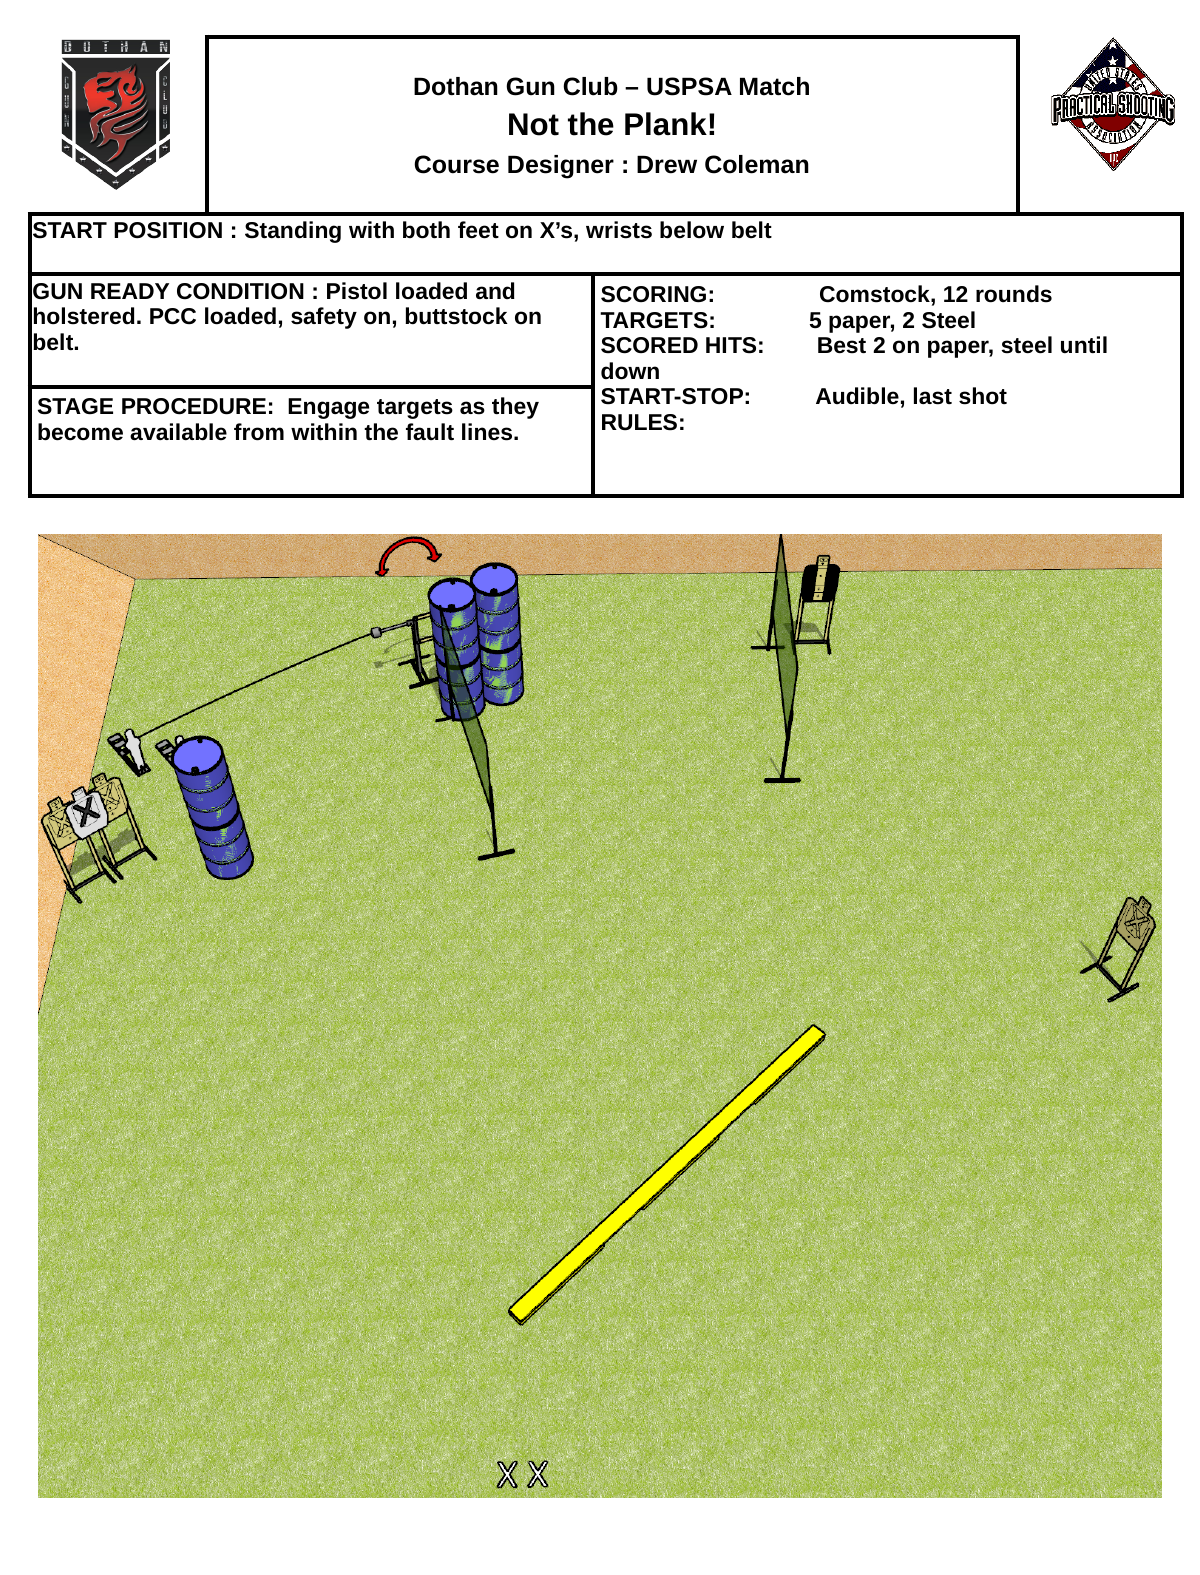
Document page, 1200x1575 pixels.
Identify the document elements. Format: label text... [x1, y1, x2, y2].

table_cell STAGE PROCEDURE: Engage targets as they become available from within the fault lines. [32, 389, 591, 494]
table_header Dothan Gun Club – USPSA Match Not the Plank! Course Designer : Drew Coleman [209, 39, 1016, 212]
picture [58, 36, 173, 193]
picture [37, 533, 1162, 1499]
table_cell GUN READY CONDITION : Pistol loaded and holstered. PCC loaded, safety on, buttstock on belt. [32, 276, 591, 385]
picture [1044, 36, 1183, 175]
table_cell SCORING: Comstock, 12 rounds TARGETS: 5 paper, 2 Steel SCORED HITS: Best 2 on paper, steel until down START-STOP: Audible, last shot RULES: [595, 276, 1180, 494]
table_cell START POSITION : Standing with both feet on X’s, wrists below belt [32, 216, 1180, 272]
table_header [1020, 37, 1182, 212]
table_header [30, 37, 205, 212]
